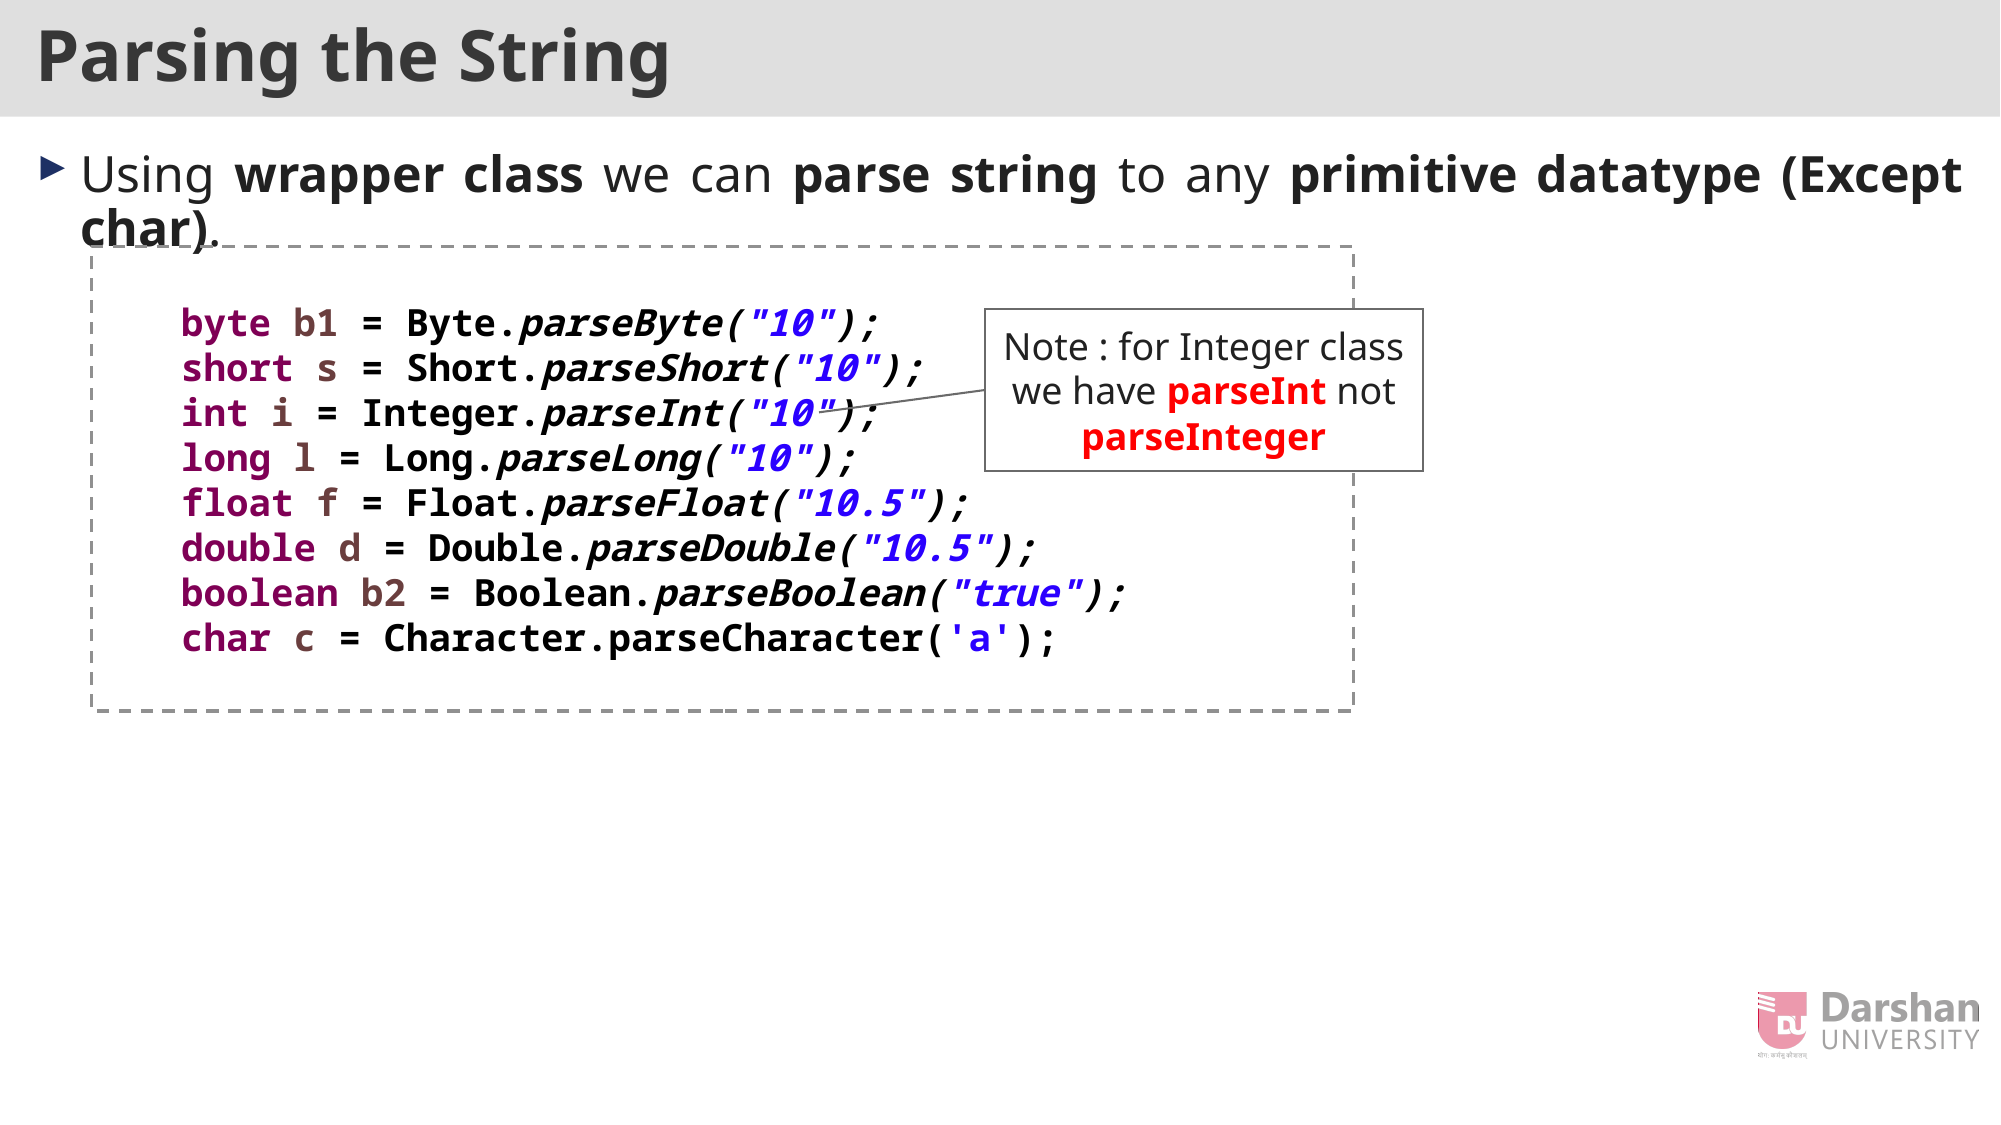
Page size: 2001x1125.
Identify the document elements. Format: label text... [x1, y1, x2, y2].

title Parsing the String [0, 0, 2000, 117]
text_box Note : for Integer class we have parseInt not parseInteger [818, 308, 1424, 472]
text_box byte b1 = Byte.parseByte("10"); short s = Short.parseShort("10"); int i = Integer.parseInt("10"); long l = Long.parseLong("10"); float f = Float.parseFloat("10.5"); double d = Double.parseDouble("10.5"); boolean b2 = Boolean.parseBoolean("true"); char c = Character.parseCharacter('a'); [91, 246, 1354, 712]
list Using wrapper class we can parse string to any primitive datatype (Except char). [21, 141, 1979, 1059]
